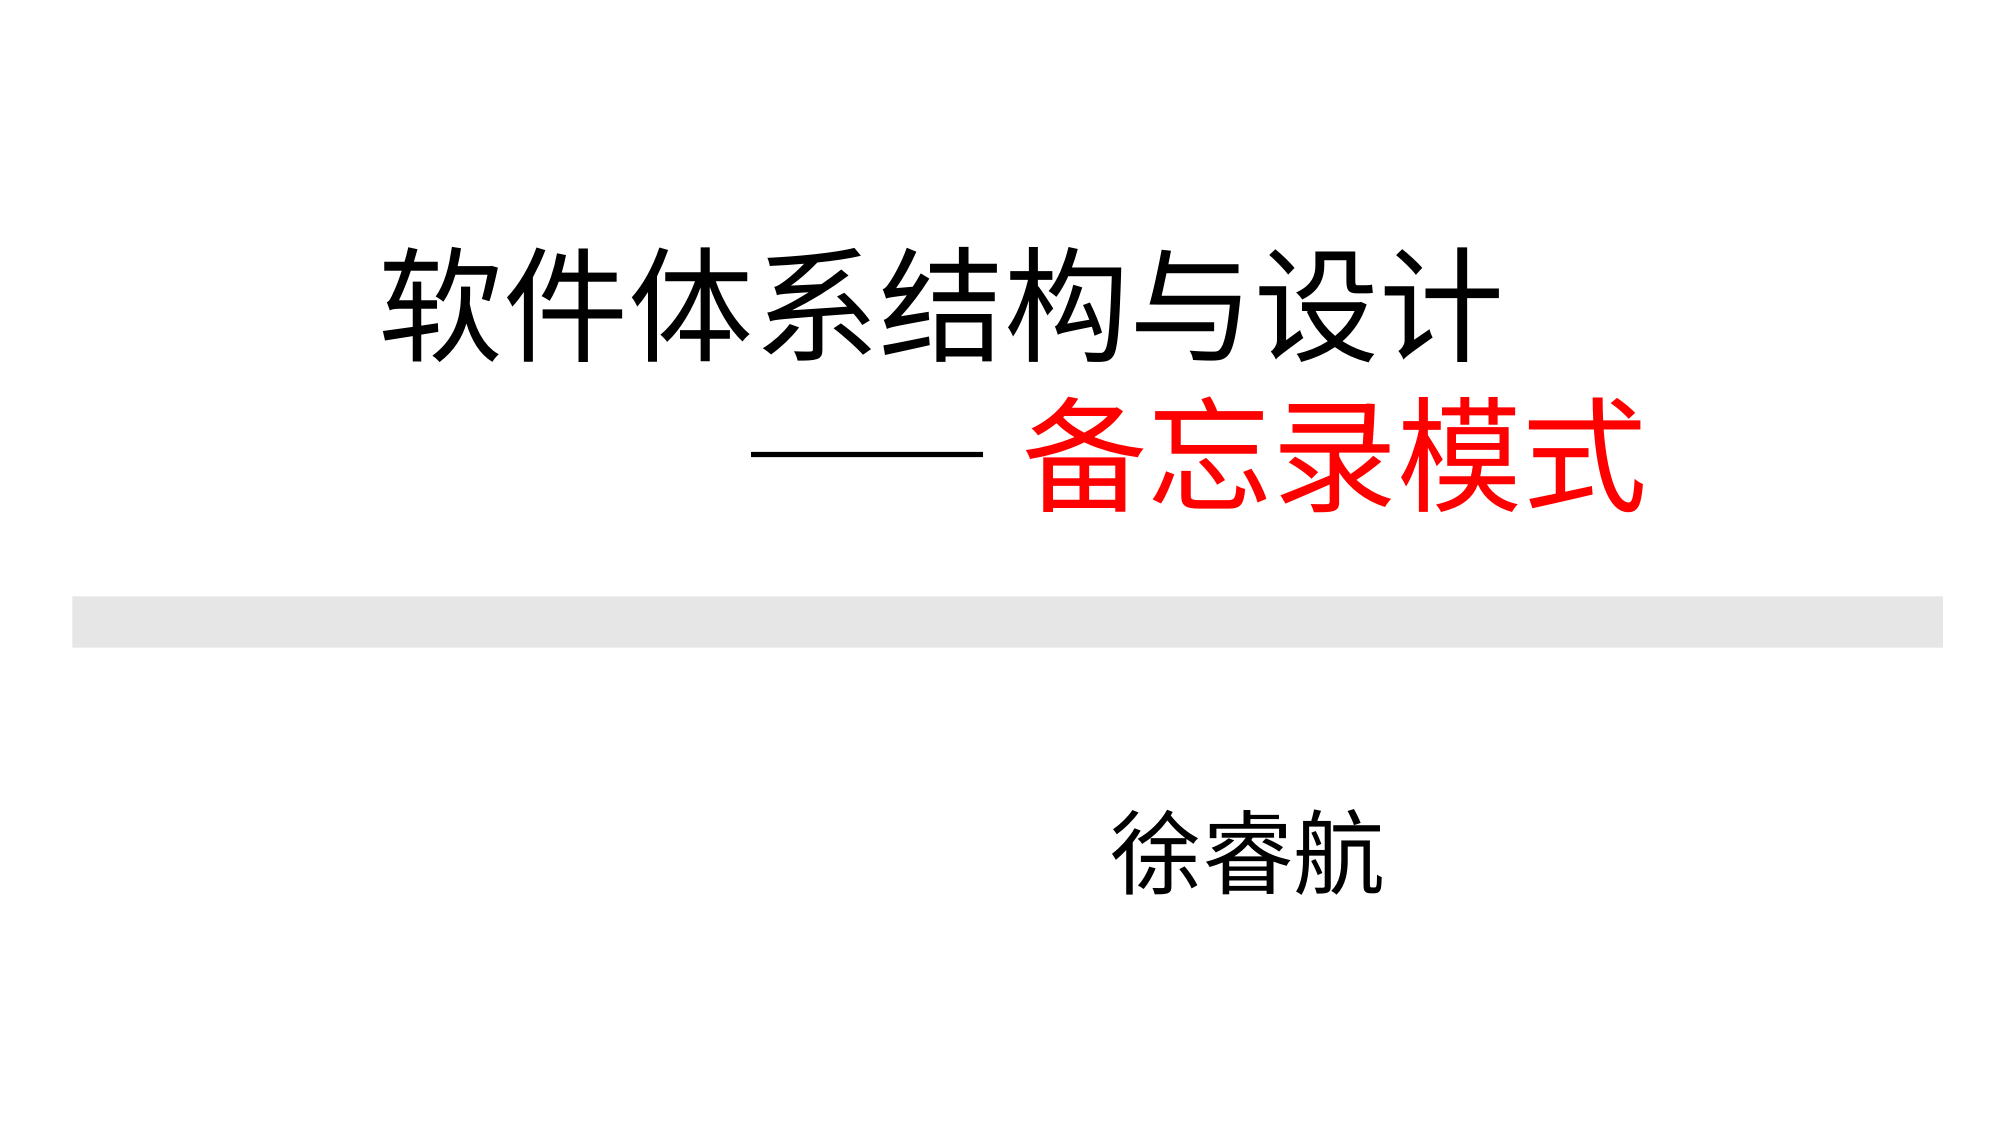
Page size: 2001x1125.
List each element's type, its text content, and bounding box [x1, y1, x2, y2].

text_box 软件体系结构与设计 ——备忘录模式 [364, 220, 1663, 536]
text_box 徐睿航 [1095, 788, 1401, 914]
text_box [71, 595, 1944, 649]
